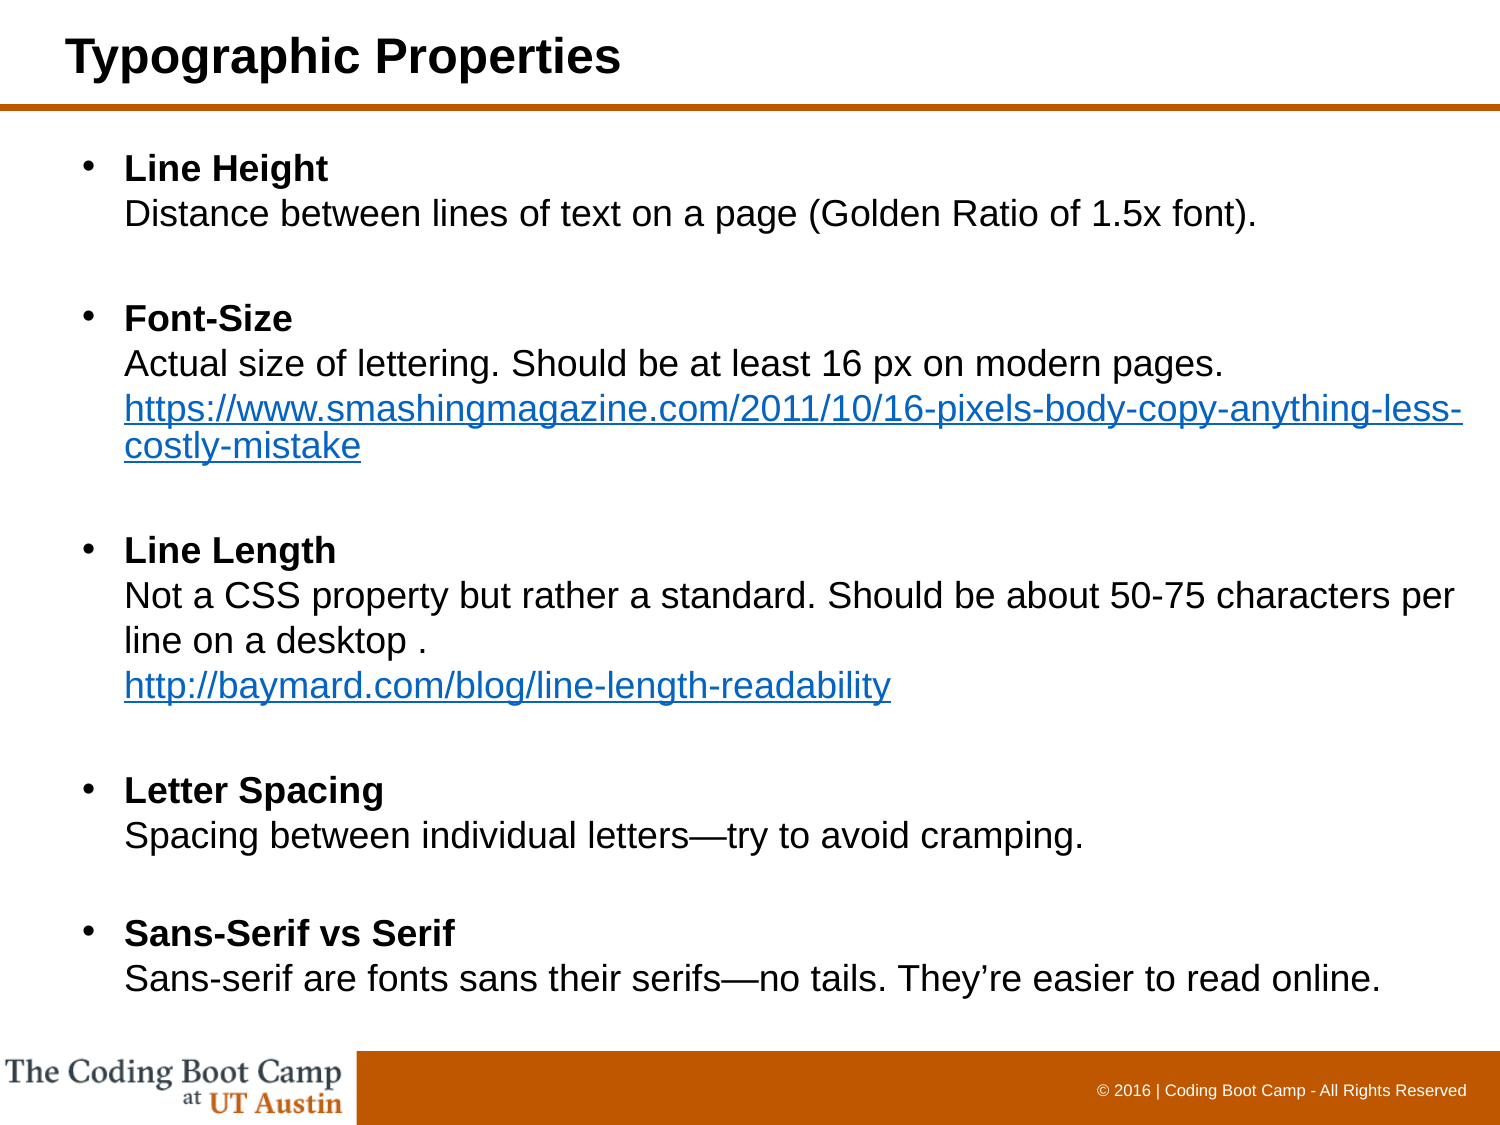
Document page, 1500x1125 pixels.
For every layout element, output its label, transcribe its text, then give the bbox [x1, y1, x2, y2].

picture [0, 1050, 357, 1125]
text_box Typographic Properties [50, 16, 913, 91]
text_box Line Height Distance between lines of text on a page (Golden Ratio of 1.5x font). Font-Size Actual size of lettering. Should be at least 16 px on modern pages. https://www.smashingmagazine.com/2011/10/16-pixels-body-copy-anything-less-costly-mistake Line Length Not a CSS property but rather a standard. Should be about 50-75 characters per line on a desktop . http://baymard.com/blog/line-length-readability Letter Spacing Spacing between individual letters—try to avoid cramping. Sans-Serif vs Serif Sans-serif are fonts sans their serifs—no tails. They’re easier to read online. [67, 128, 1480, 1052]
